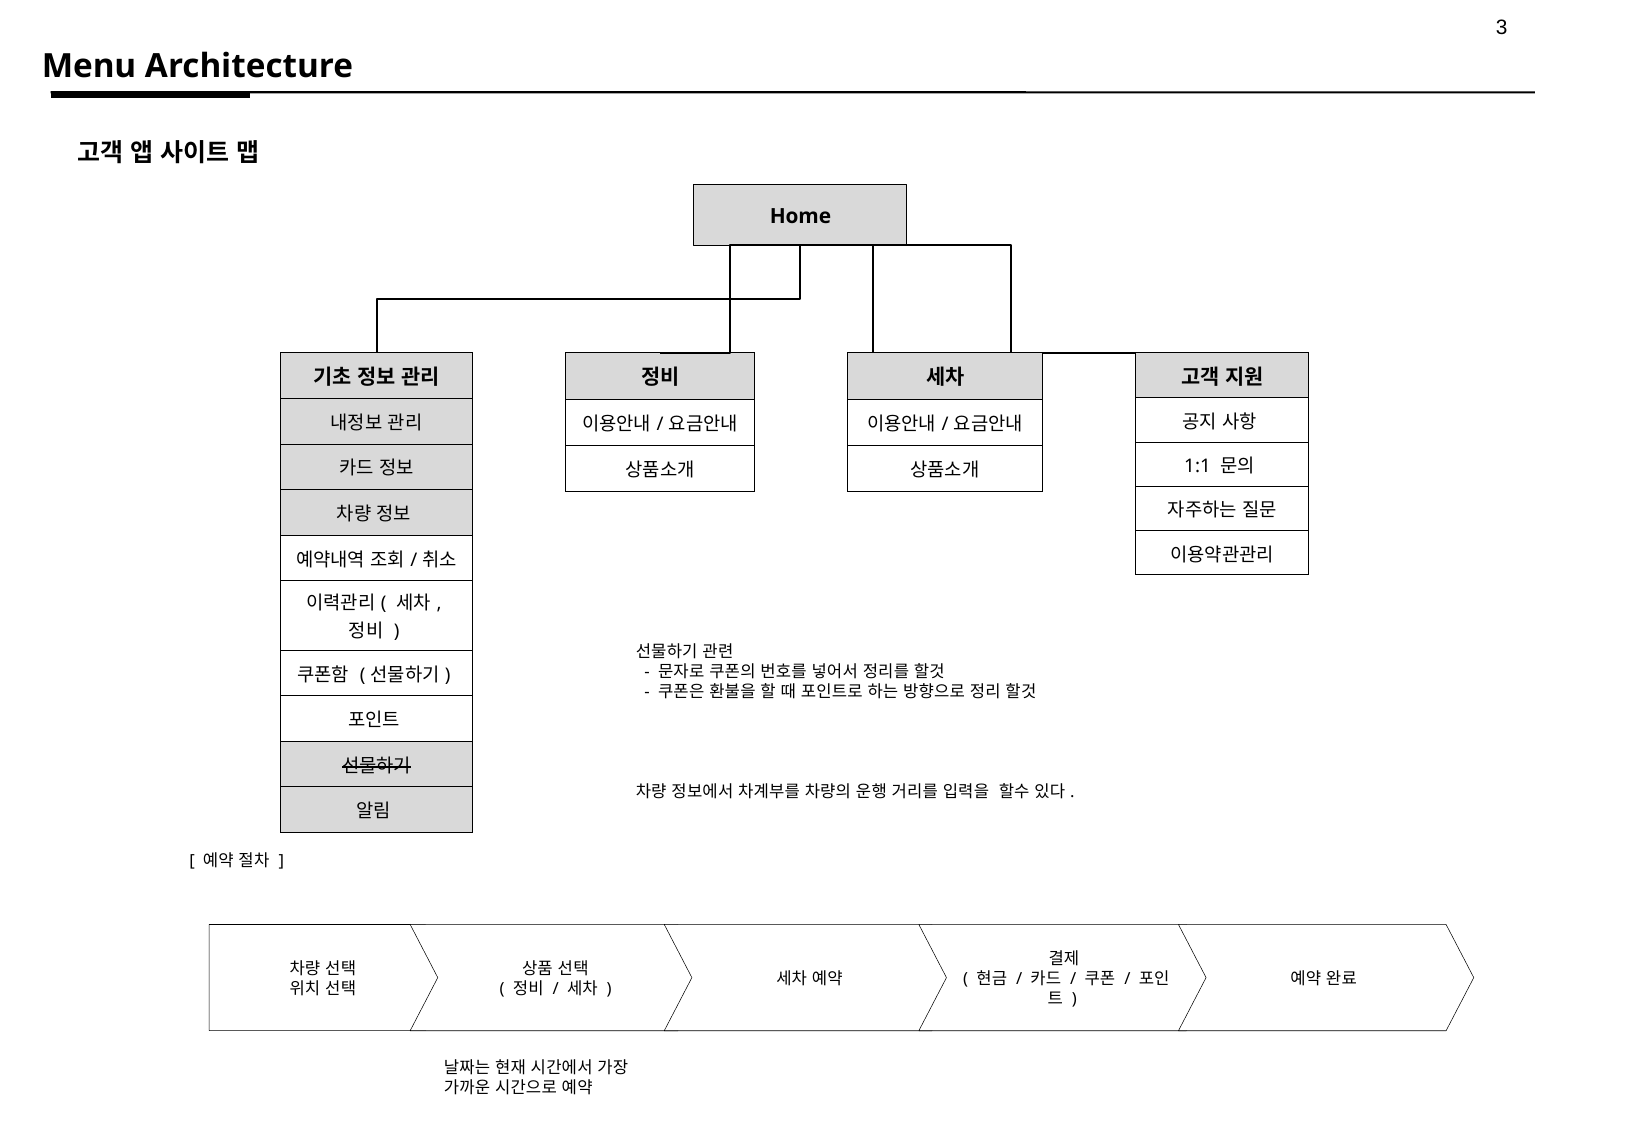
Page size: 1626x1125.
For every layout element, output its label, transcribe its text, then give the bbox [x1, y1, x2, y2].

table_cell 쿠폰함 (선물하기) [281, 651, 472, 695]
table_cell 이용안내/요금안내 [848, 400, 952, 445]
table_header 정비 [647, 353, 754, 399]
text_box 선물하기 관련 - 문자로 쿠폰의 번호를 넣어서 정리를 할것 - 쿠폰은 환불을 할 때 포인트로 하는 방향으로 정리 할것 차량 정보에서 차계부를 차량의 운행 거리를 입력을 할수 있다. [621, 633, 1094, 828]
text_box 예약 완료 [1176, 922, 1476, 1033]
table_header 세차 [848, 353, 952, 399]
table_cell 알림 [281, 787, 472, 832]
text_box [818, 226, 927, 372]
table_cell 내정보 관리 [281, 399, 472, 444]
table_cell 이용약관관리 [1136, 531, 1308, 574]
table_cell 1:1 문의 [1136, 443, 1308, 486]
text_box Menu A​rchitecture [27, 37, 729, 92]
text_box 결제 ( 현금 / 카드 / 쿠폰 / 포인트 ) [916, 922, 1203, 1033]
table_cell 포인트 [281, 696, 472, 741]
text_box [957, 87, 1066, 511]
text_box 차량 선택 위치 선택 [207, 922, 435, 1033]
text_box 상품 선택 ( 정비 / 세차 ) [408, 922, 689, 1033]
text_box 날짜는 현재 시간에서 가장 가까운 시간으로 예약 [429, 1049, 665, 1105]
table_header 고객 지원 [1136, 353, 1308, 397]
table_header 기초 정보 관리 [281, 353, 472, 398]
table_cell 상품소개 [647, 446, 754, 491]
table_cell 이력관리( 세차,정비 ) [281, 581, 472, 650]
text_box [534, 86, 643, 512]
table_cell 예약내역 조회/취소 [281, 536, 472, 580]
table_cell 카드 정보 [281, 445, 472, 489]
text_box 고객 앱 사이트 맵 [62, 128, 282, 174]
table_cell 선물하기 [281, 742, 472, 786]
text_box [ 예약 절차 ] [174, 842, 304, 878]
table_cell 차량 정보 [281, 490, 472, 535]
table_cell 이용안내/요금안내 [647, 400, 754, 445]
table_cell 상품소개 [848, 446, 952, 491]
table_cell 자주하는 질문 [1136, 487, 1308, 530]
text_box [676, 228, 785, 370]
text_box Home [692, 182, 909, 244]
text_box 세차 예약 [662, 922, 943, 1033]
table_cell 공지 사항 [1136, 398, 1308, 442]
